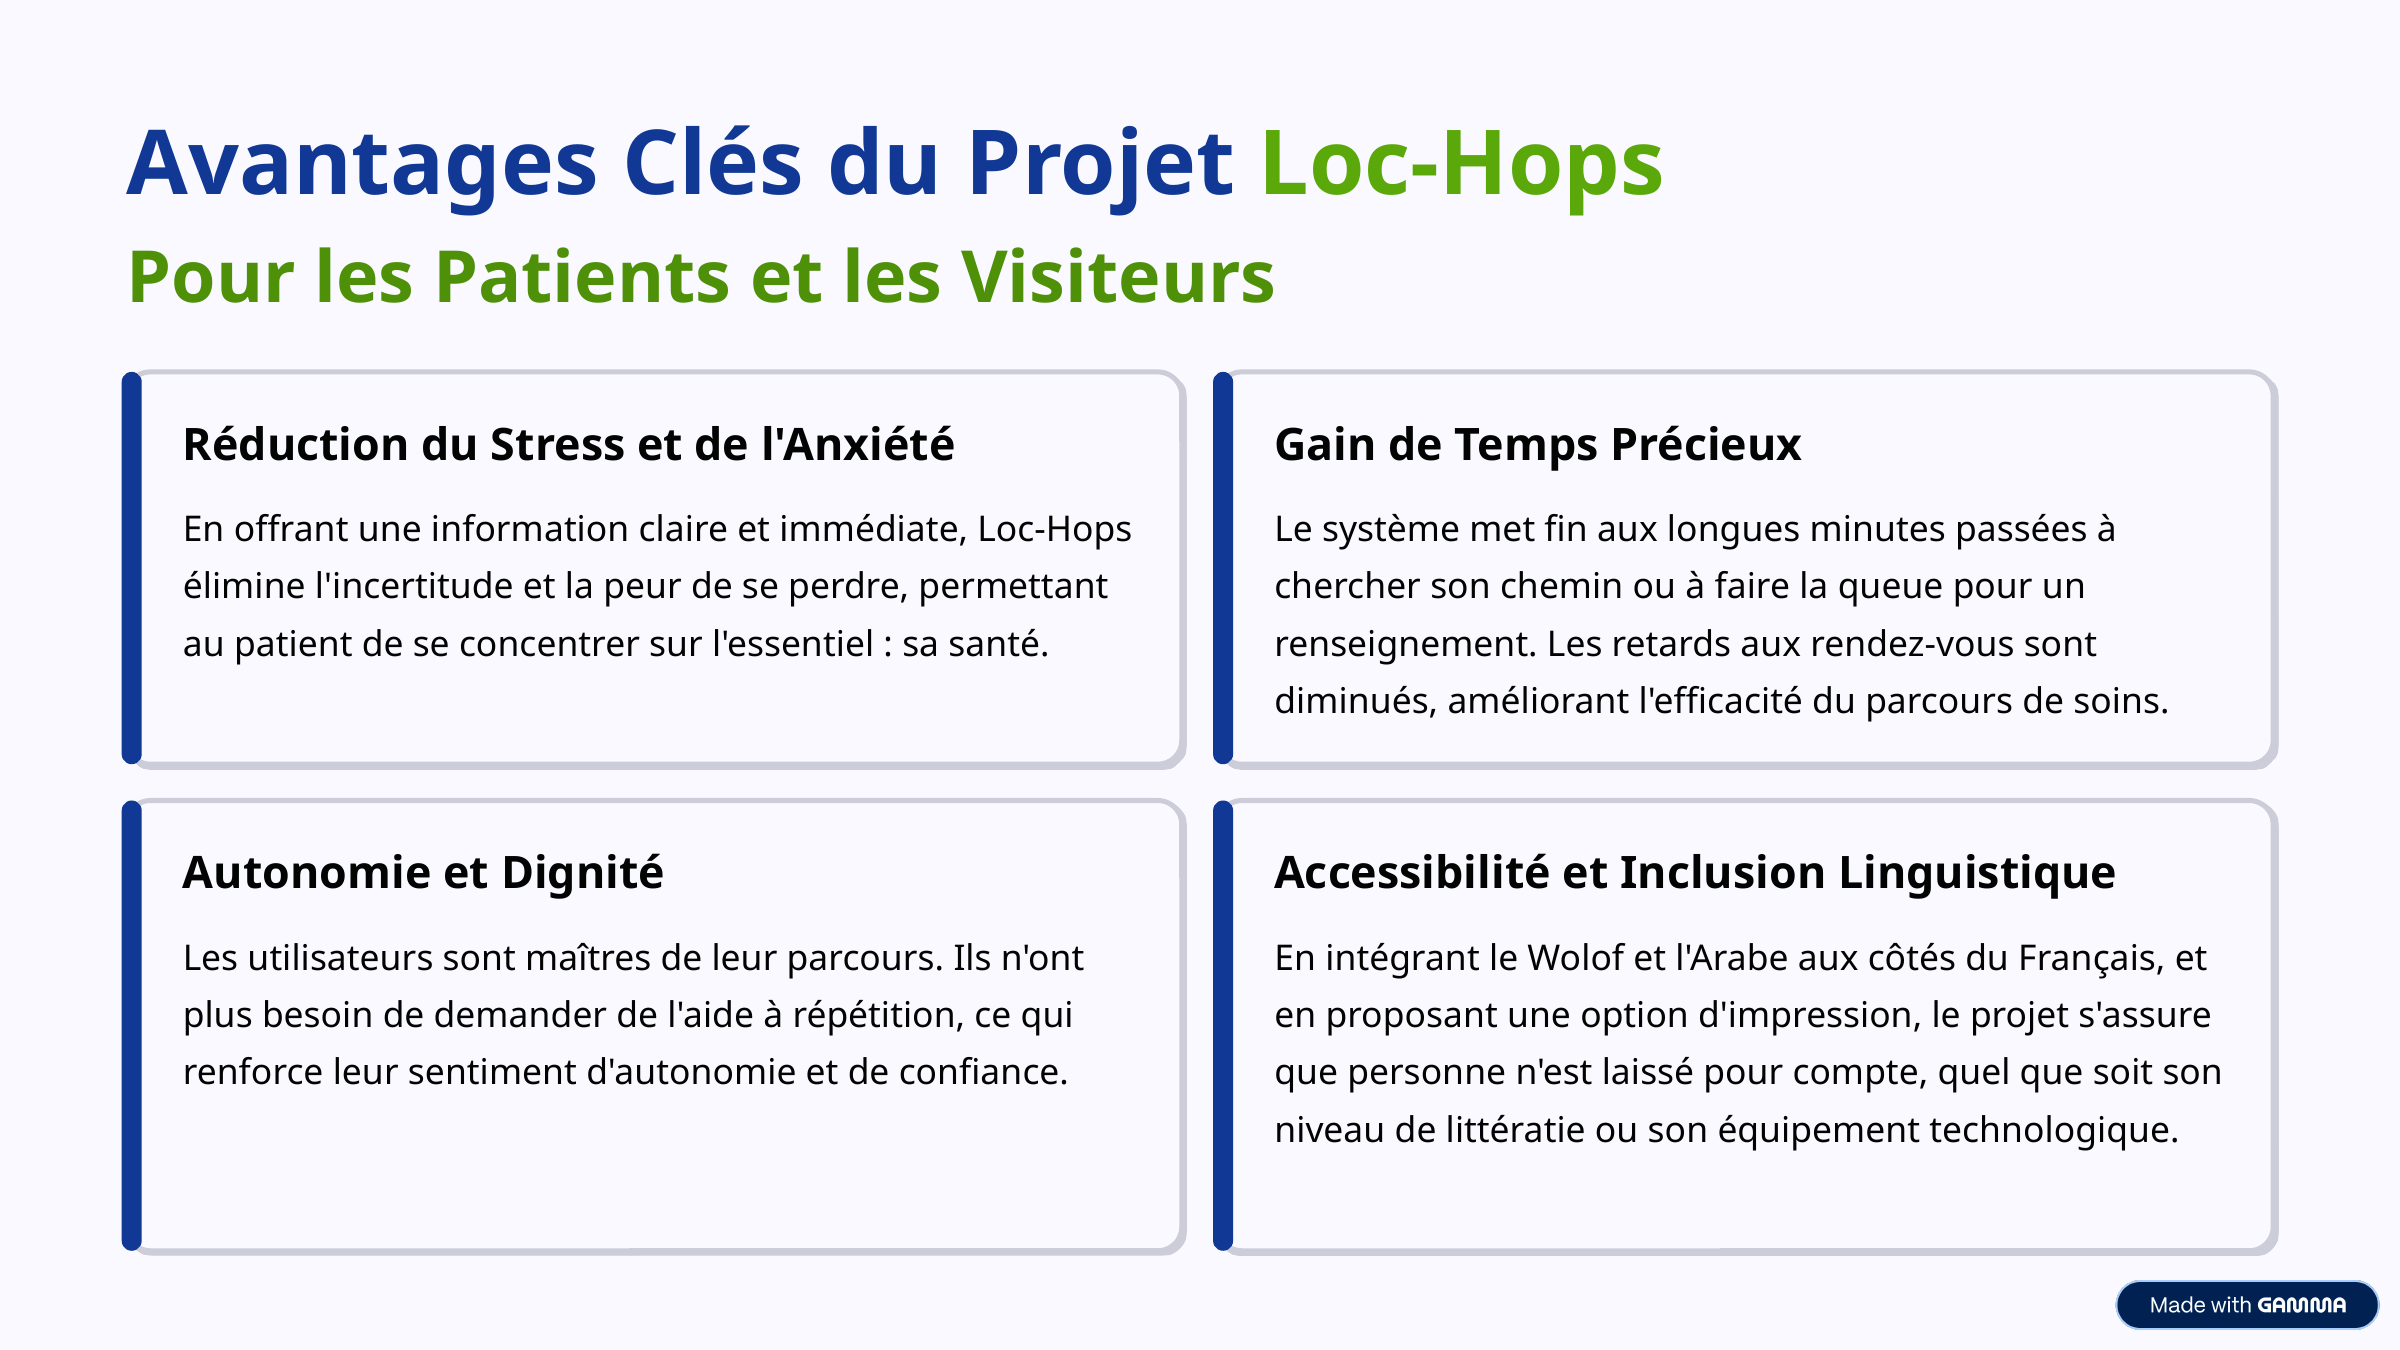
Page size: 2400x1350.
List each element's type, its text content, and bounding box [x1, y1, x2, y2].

text_box En intégrant le Wolof et l'Arabe aux côtés du Français, et en proposant une option d'impression, le projet s'assure que personne n'est laissé pour compte, quel que soit son niveau de littératie ou son équipement technologique. [1274, 919, 2233, 1210]
text_box [121, 800, 142, 1251]
text_box [1213, 371, 1234, 765]
text_box [121, 371, 142, 765]
text_box Pour les Patients et les Visiteurs [126, 227, 1278, 318]
text_box Gain de Temps Précieux [1274, 413, 1813, 470]
text_box [1213, 800, 1234, 1251]
text_box Réduction du Stress et de l'Anxiété [182, 413, 976, 470]
picture [2106, 1271, 2389, 1339]
text_box [1230, 800, 2274, 1251]
text_box [139, 371, 1182, 765]
text_box [139, 800, 1182, 1251]
text_box [1230, 371, 2274, 765]
text_box Avantages Clés du Projet Loc-Hops [126, 99, 1707, 213]
text_box Accessibilité et Inclusion Linguistique [1274, 841, 2114, 899]
text_box Autonomie et Dignité [182, 841, 662, 899]
text_box Le système met fin aux longues minutes passées à chercher son chemin ou à faire la queue pour un renseignement. Les retards aux rendez-vous sont diminués, améliorant l'efficacité du parcours de soins. [1274, 491, 2233, 724]
text_box Les utilisateurs sont maîtres de leur parcours. Ils n'ont plus besoin de demander de l'aide à répétition, ce qui renforce leur sentiment d'autonomie et de confiance. [182, 919, 1141, 1094]
text_box En offrant une information claire et immédiate, Loc-Hops élimine l'incertitude et la peur de se perdre, permettant au patient de se concentrer sur l'essentiel : sa santé. [182, 491, 1141, 724]
